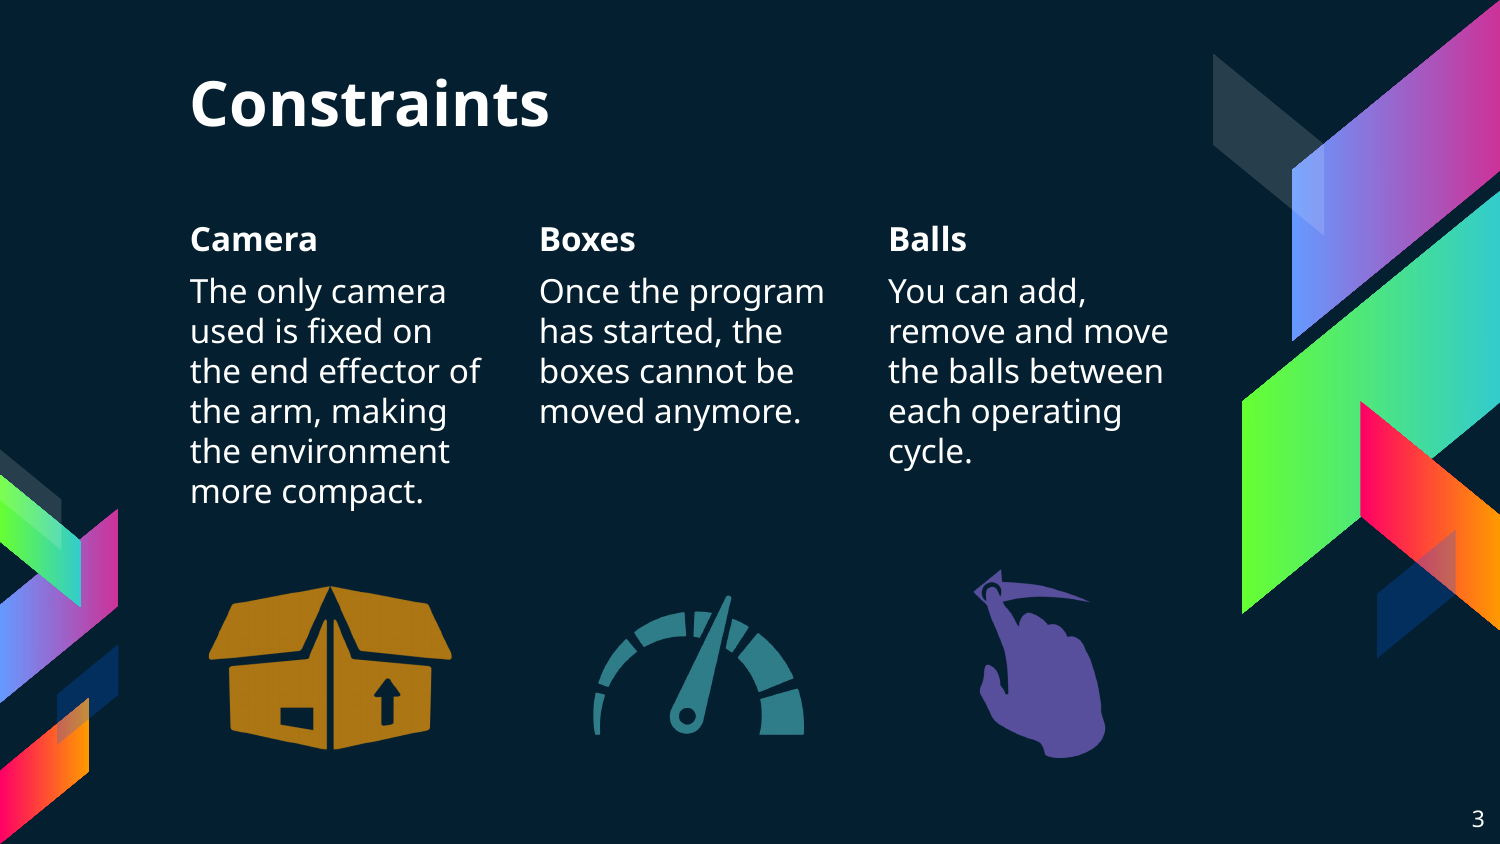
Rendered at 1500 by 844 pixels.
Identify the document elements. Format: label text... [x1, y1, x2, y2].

list Balls You can add, remove and move the balls between each operating cycle. [873, 202, 1206, 736]
slide_number 3 [1403, 789, 1500, 844]
picture [945, 569, 1133, 758]
list Boxes Once the program has started, the boxes cannot be moved anymore. [524, 202, 857, 736]
text_box Constraints [175, 49, 1155, 155]
list Camera The only camera used is fixed on the end effector of the arm, making the environment more compact. [175, 202, 508, 736]
picture [208, 584, 452, 758]
picture [592, 588, 805, 738]
